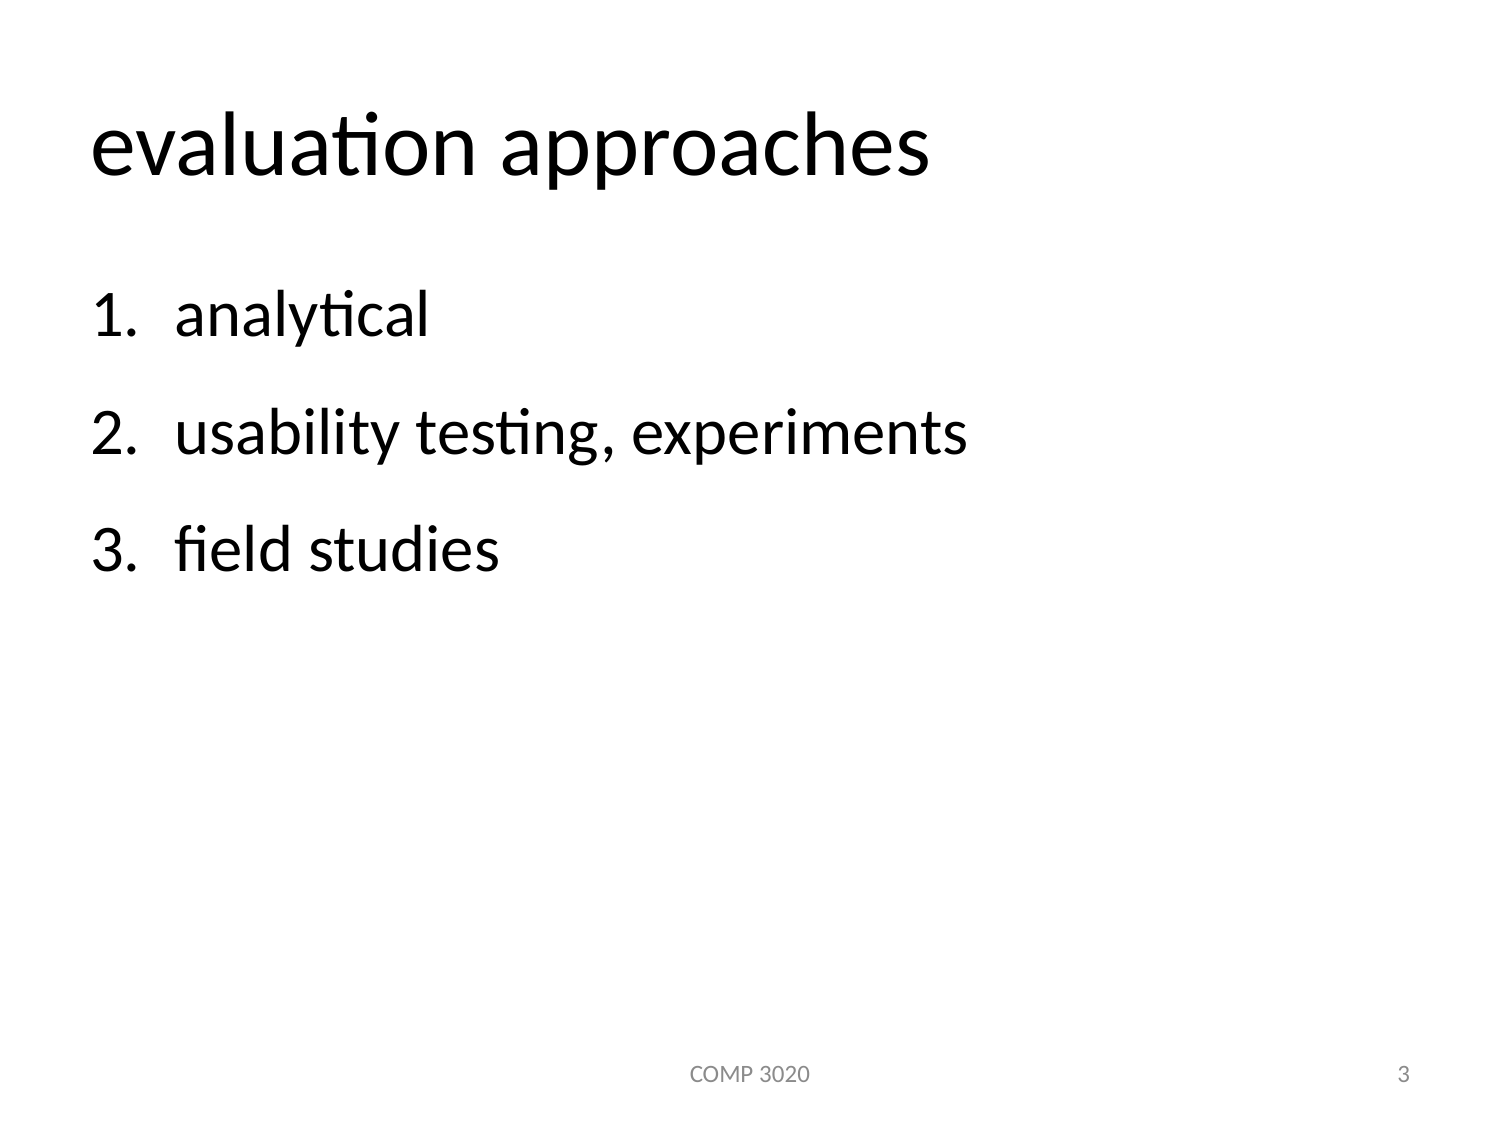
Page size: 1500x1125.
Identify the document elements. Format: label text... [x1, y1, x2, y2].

slide_number 3 [1074, 1042, 1425, 1103]
footer COMP 3020 [512, 1042, 988, 1103]
title evaluation approaches [75, 45, 1425, 233]
list analytical usability testing, experiments field studies [75, 262, 1425, 1005]
